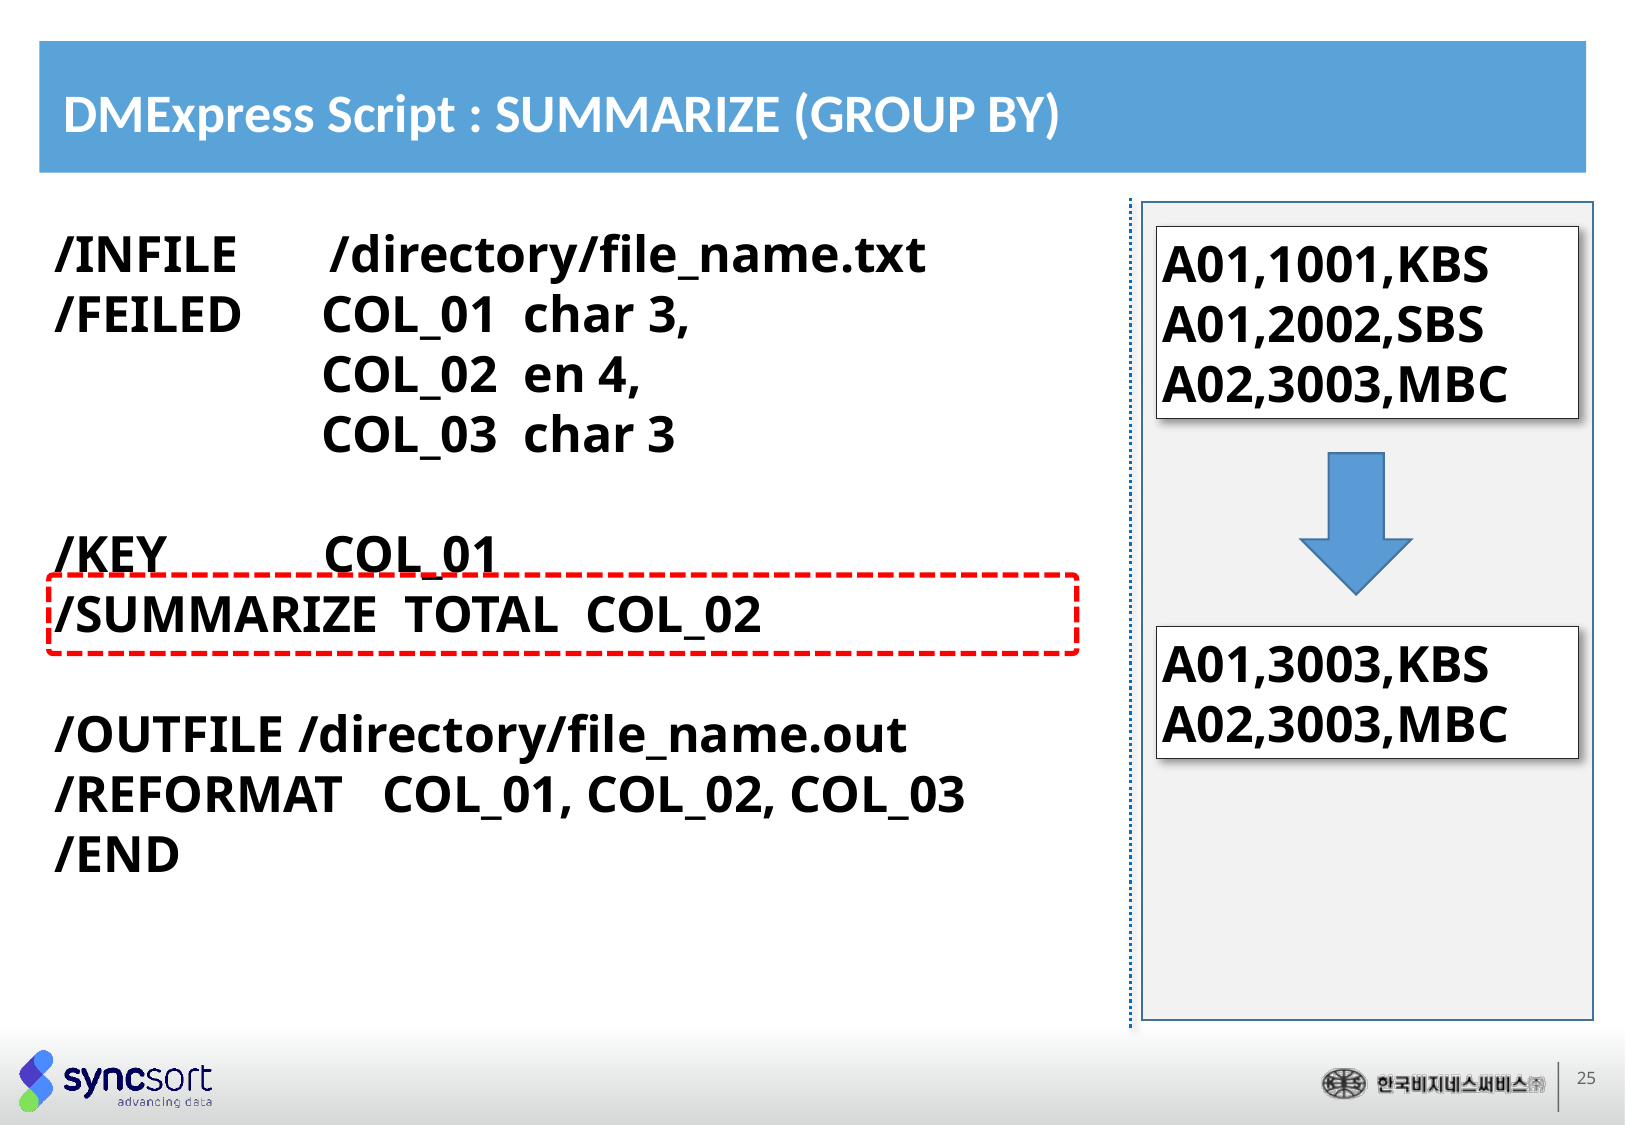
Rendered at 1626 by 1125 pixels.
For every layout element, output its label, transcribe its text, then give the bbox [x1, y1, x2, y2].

picture [0, 1024, 1625, 1125]
title DMExpress Script : SUMMARIZE (GROUP BY) [48, 55, 1579, 175]
text_box A01,3003,KBS A02,3003,MBC [1156, 626, 1579, 759]
text_box [1298, 452, 1414, 596]
text_box /INFILE /directory/file_name.txt /FEILED COL_01 char 3, /FEILED COL_02 en 4, /FEILED COL_03 char 3 /KEY COL_01 /SUMMARIZE TOTAL COL_02 /OUTFILE /directory/file_name.out /REFORMAT COL_01, COL_02, COL_03 /END [48, 216, 1129, 888]
text_box A01,1001,KBS A01,2002,SBS A02,3003,MBC [1156, 226, 1579, 419]
text_box [1141, 201, 1594, 1021]
text_box [47, 573, 1078, 655]
